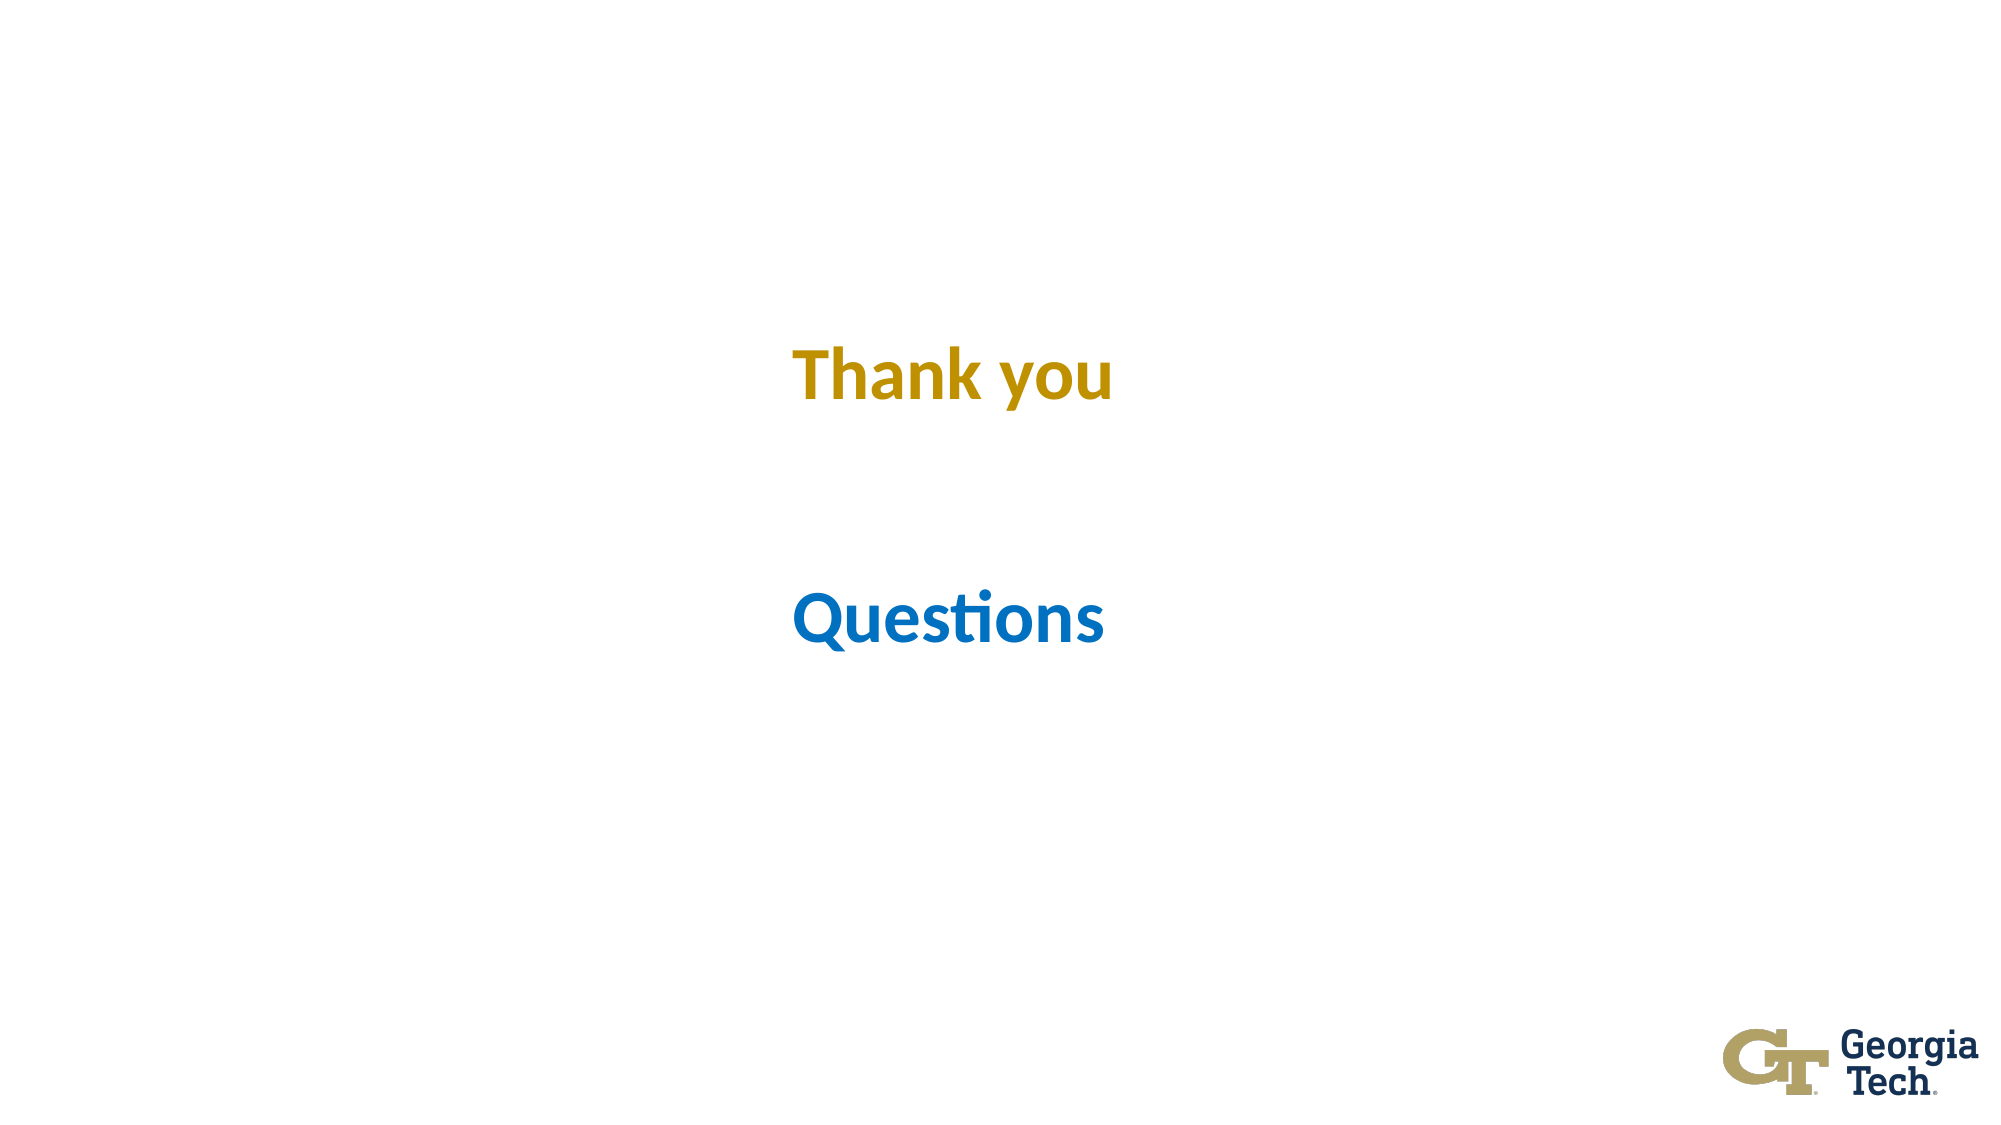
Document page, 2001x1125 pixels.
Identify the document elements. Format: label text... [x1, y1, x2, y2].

title Thank you Questions [777, 238, 1337, 756]
picture [1701, 1009, 2000, 1115]
